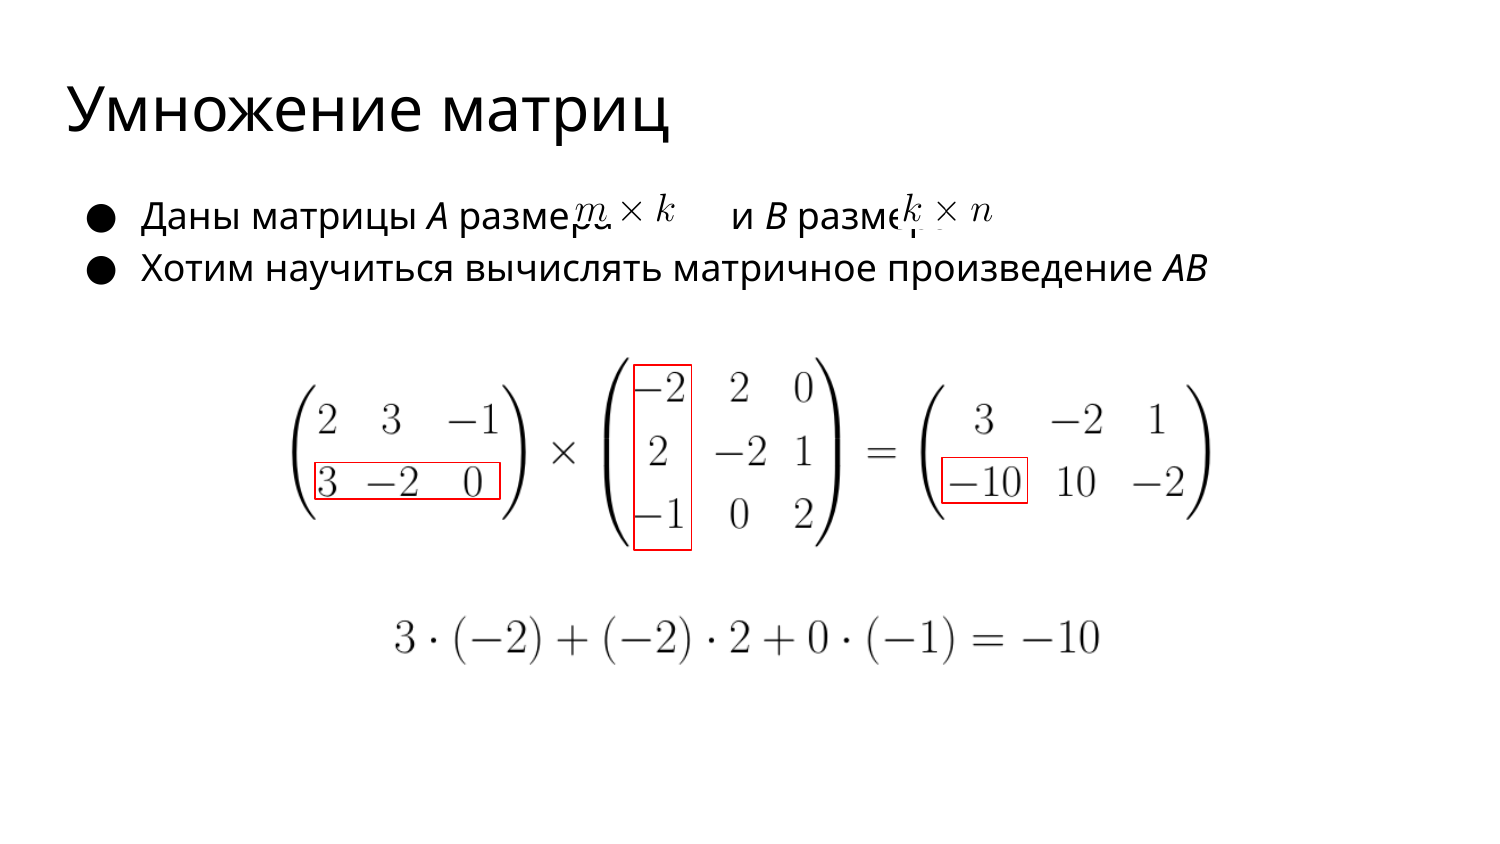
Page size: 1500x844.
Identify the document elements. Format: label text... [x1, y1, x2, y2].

picture [283, 338, 1216, 562]
picture [898, 185, 994, 229]
picture [571, 192, 680, 224]
list Даны матрицы A размера и B размера Хотим научиться вычислять матричное произведение AB [51, 170, 1449, 731]
title Умножение матриц [51, 54, 1449, 149]
picture [391, 612, 1109, 667]
